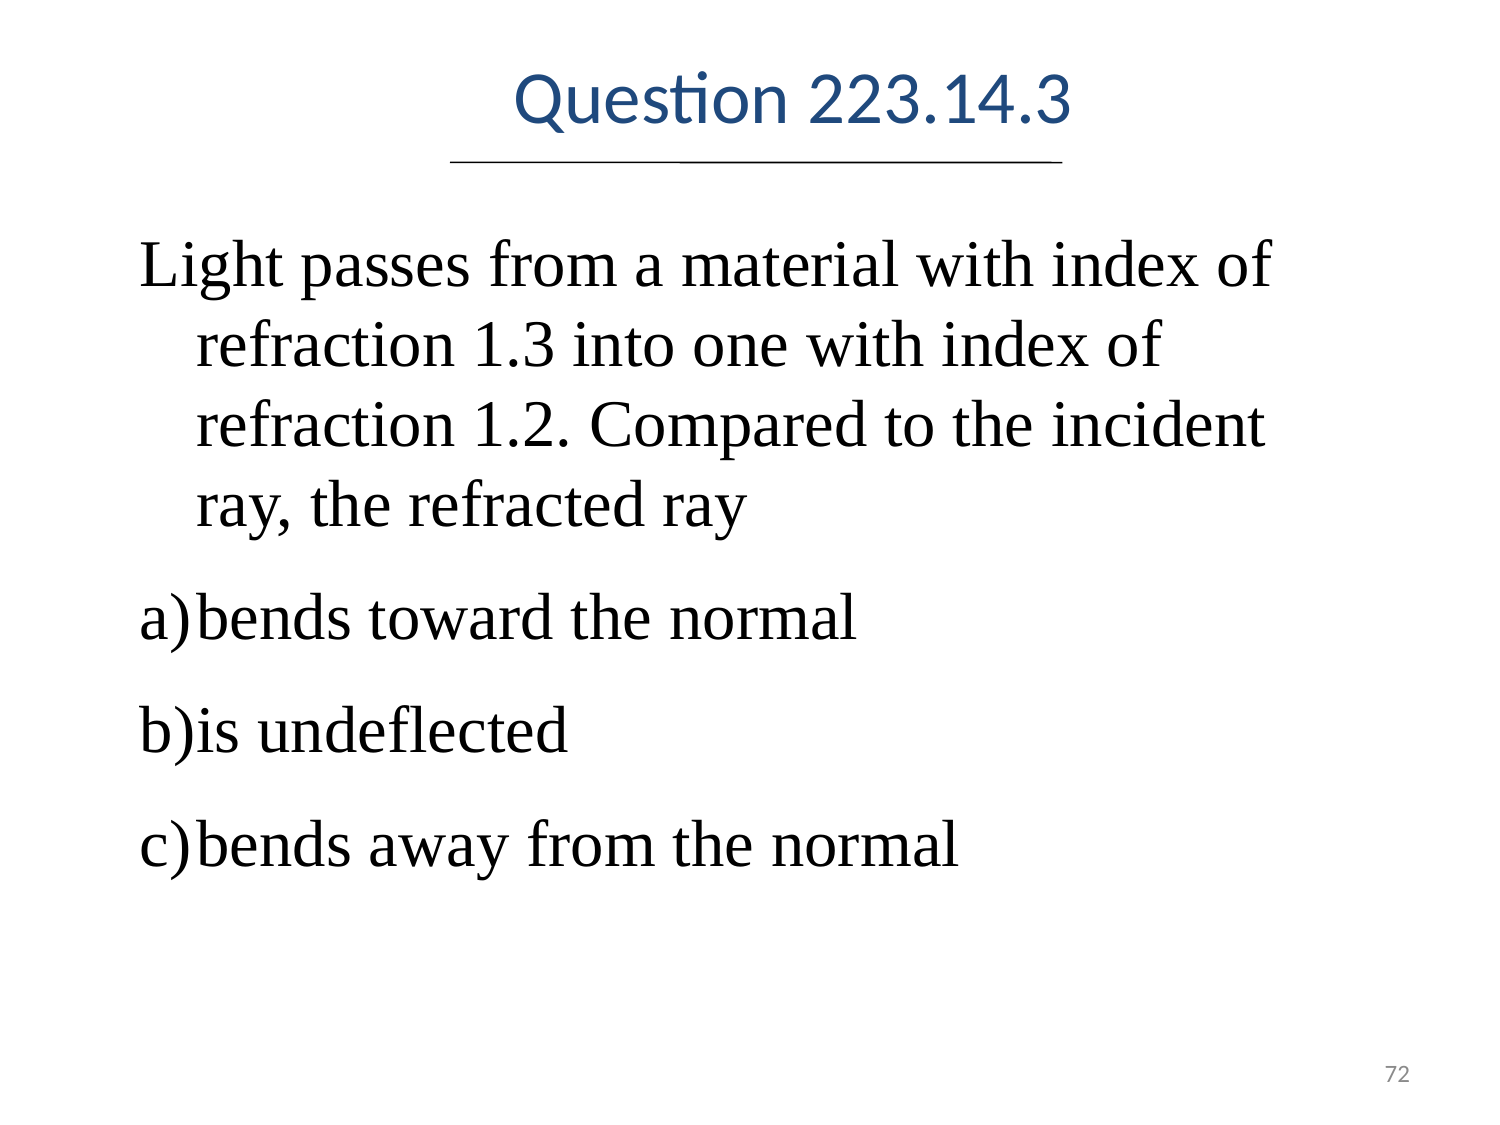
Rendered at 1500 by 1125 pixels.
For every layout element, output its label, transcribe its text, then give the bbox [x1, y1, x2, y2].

slide_number 72 [1074, 1042, 1425, 1103]
text_box Question 223.14.3 [262, 0, 1325, 188]
text_box Light passes from a material with index of refraction 1.3 into one with index of refraction 1.2. Compared to the incident ray, the refracted ray bends toward the normal is undeflected bends away from the normal [125, 212, 1375, 887]
